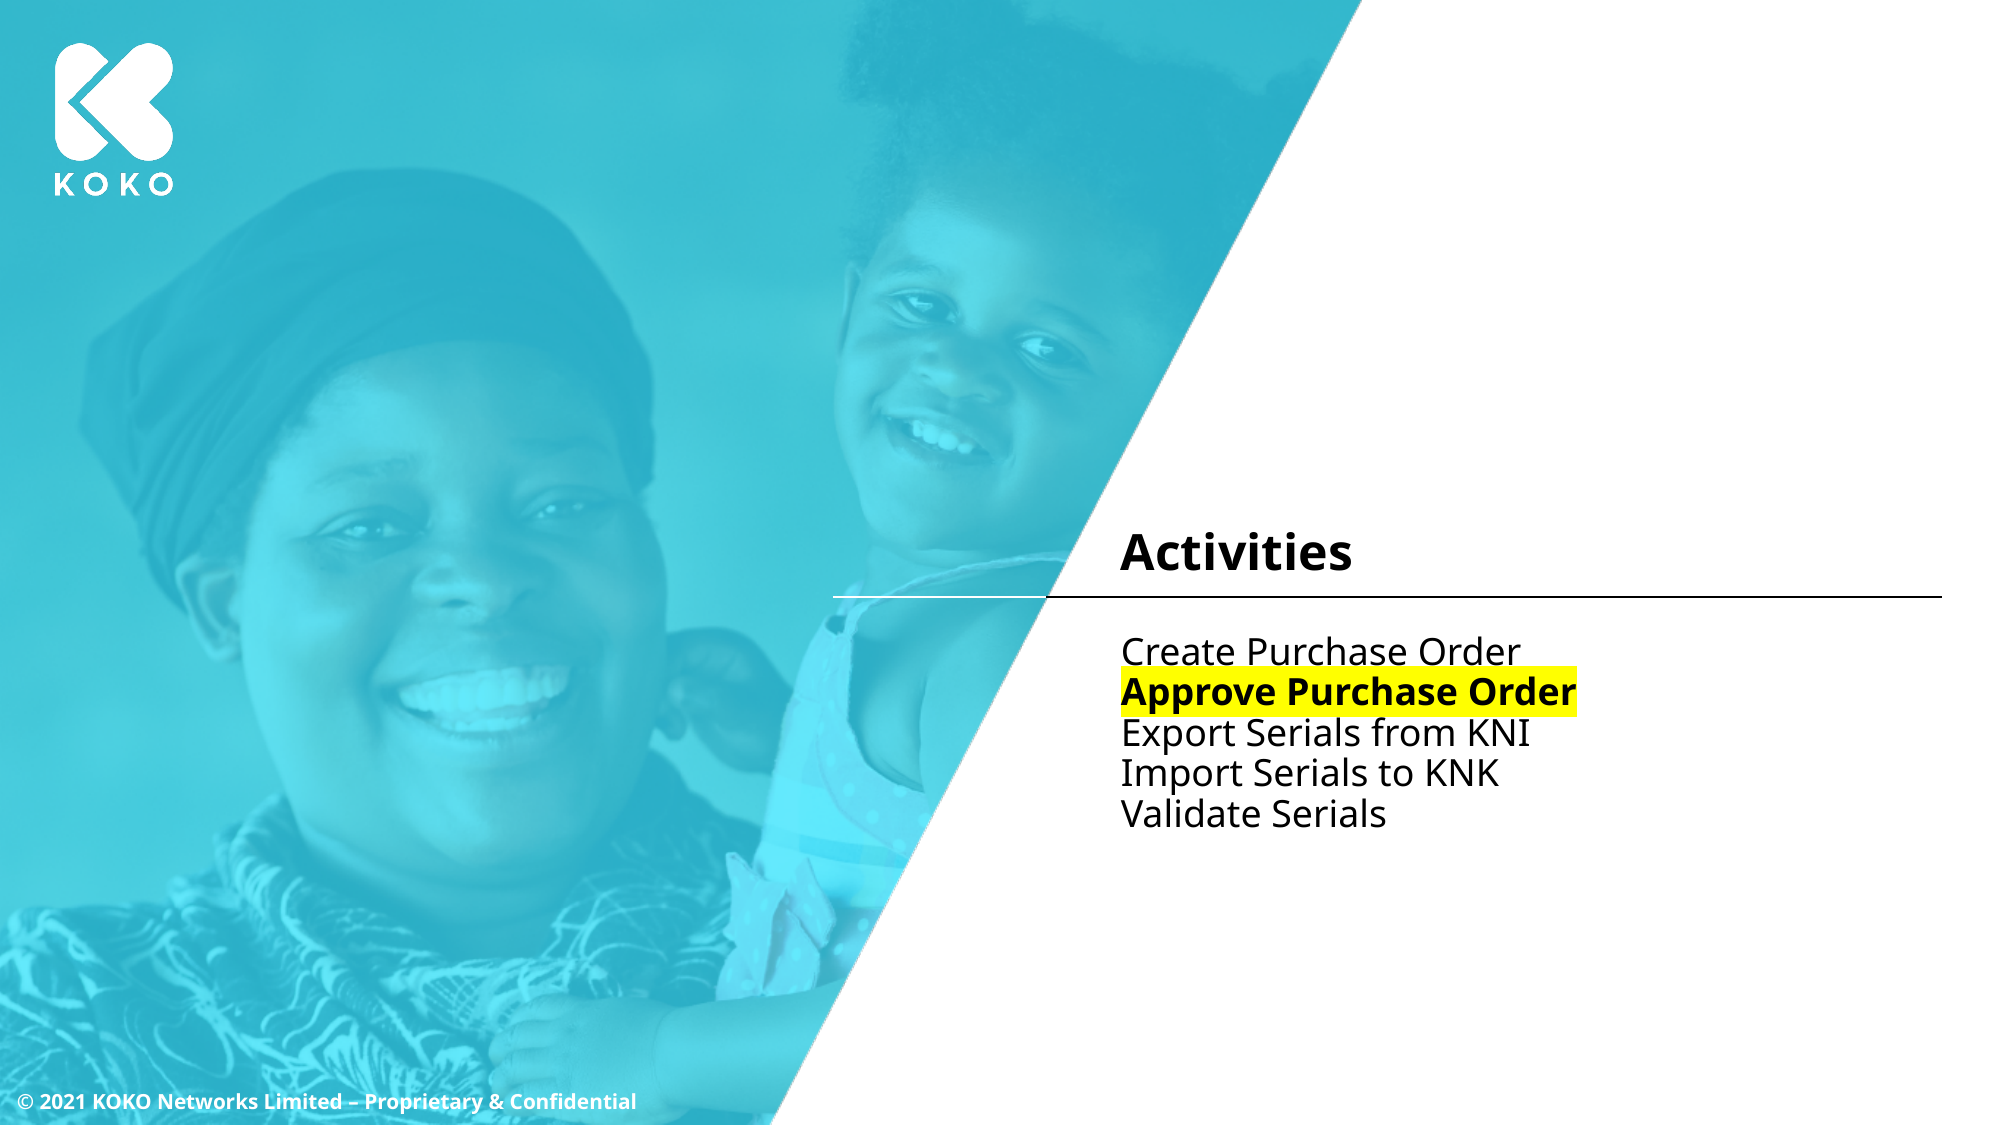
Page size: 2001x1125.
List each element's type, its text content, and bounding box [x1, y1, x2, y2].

subtitle Create Purchase Order Approve Purchase Order Export Serials from KNI Import Serials to KNK Validate Serials [1105, 625, 1942, 884]
picture [0, 0, 2000, 1125]
title Activities [1105, 492, 1942, 616]
